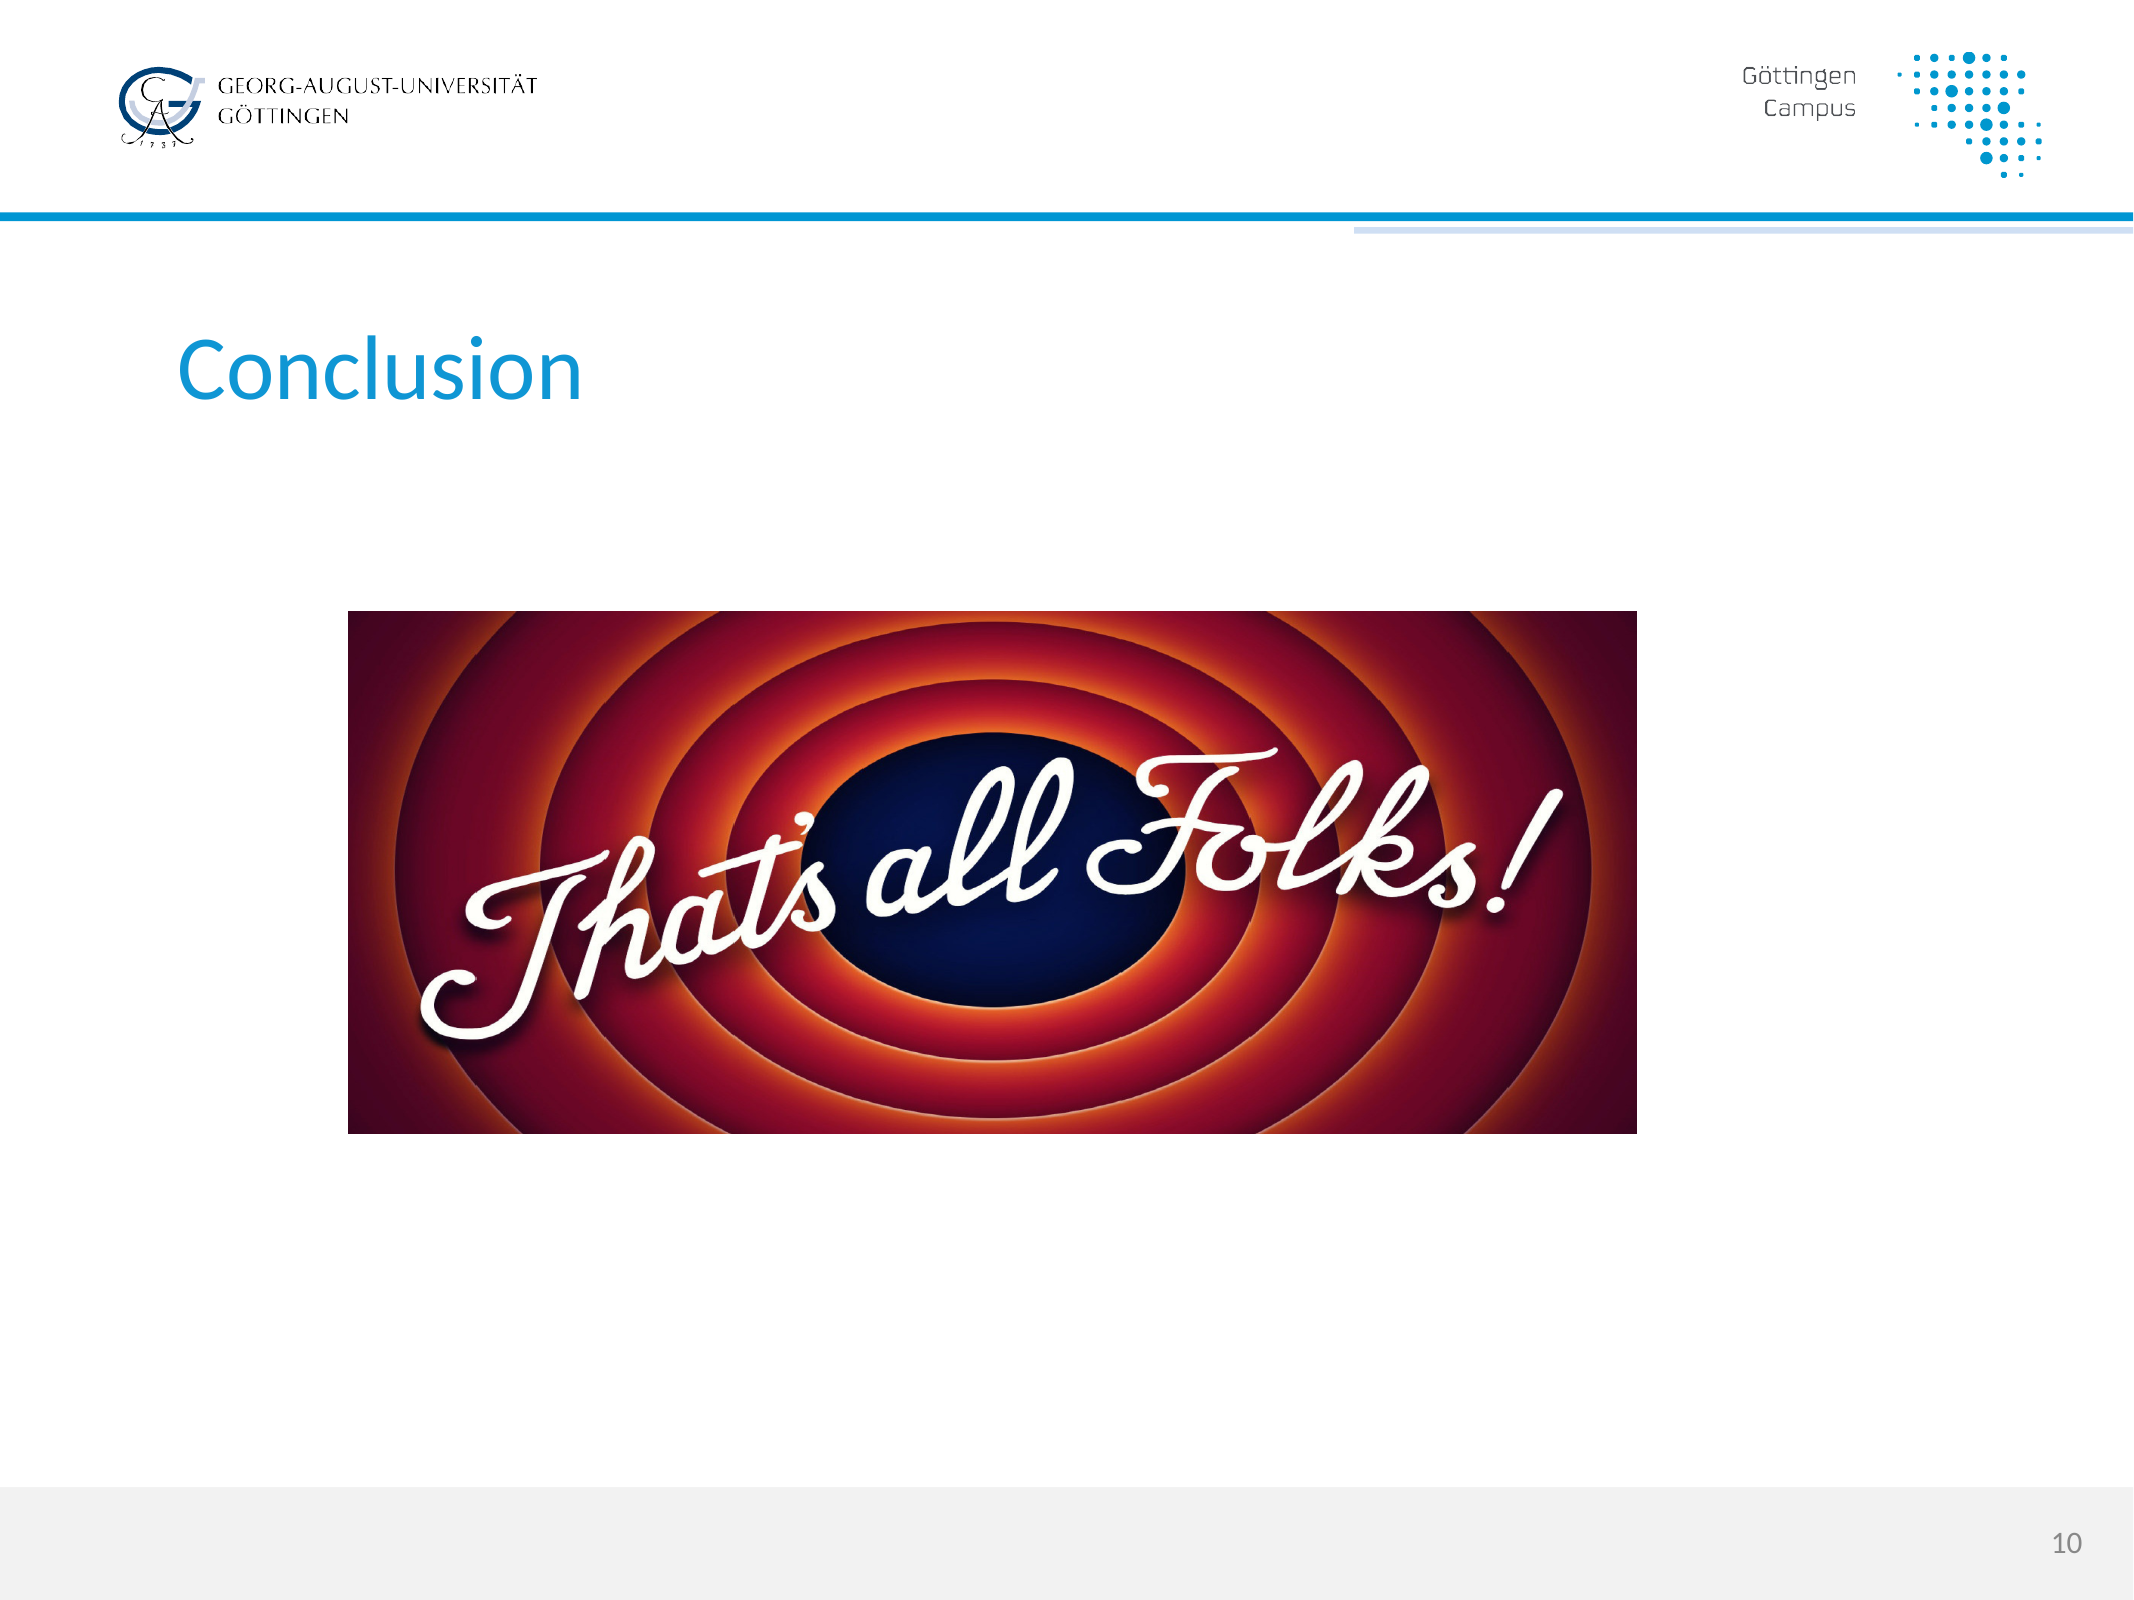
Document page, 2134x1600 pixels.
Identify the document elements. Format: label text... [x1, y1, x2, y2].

picture [218, 74, 537, 124]
slide_number 10 [2046, 1522, 2083, 1559]
picture [347, 611, 1637, 1134]
picture [1743, 66, 1855, 121]
title Conclusion [176, 307, 1957, 420]
